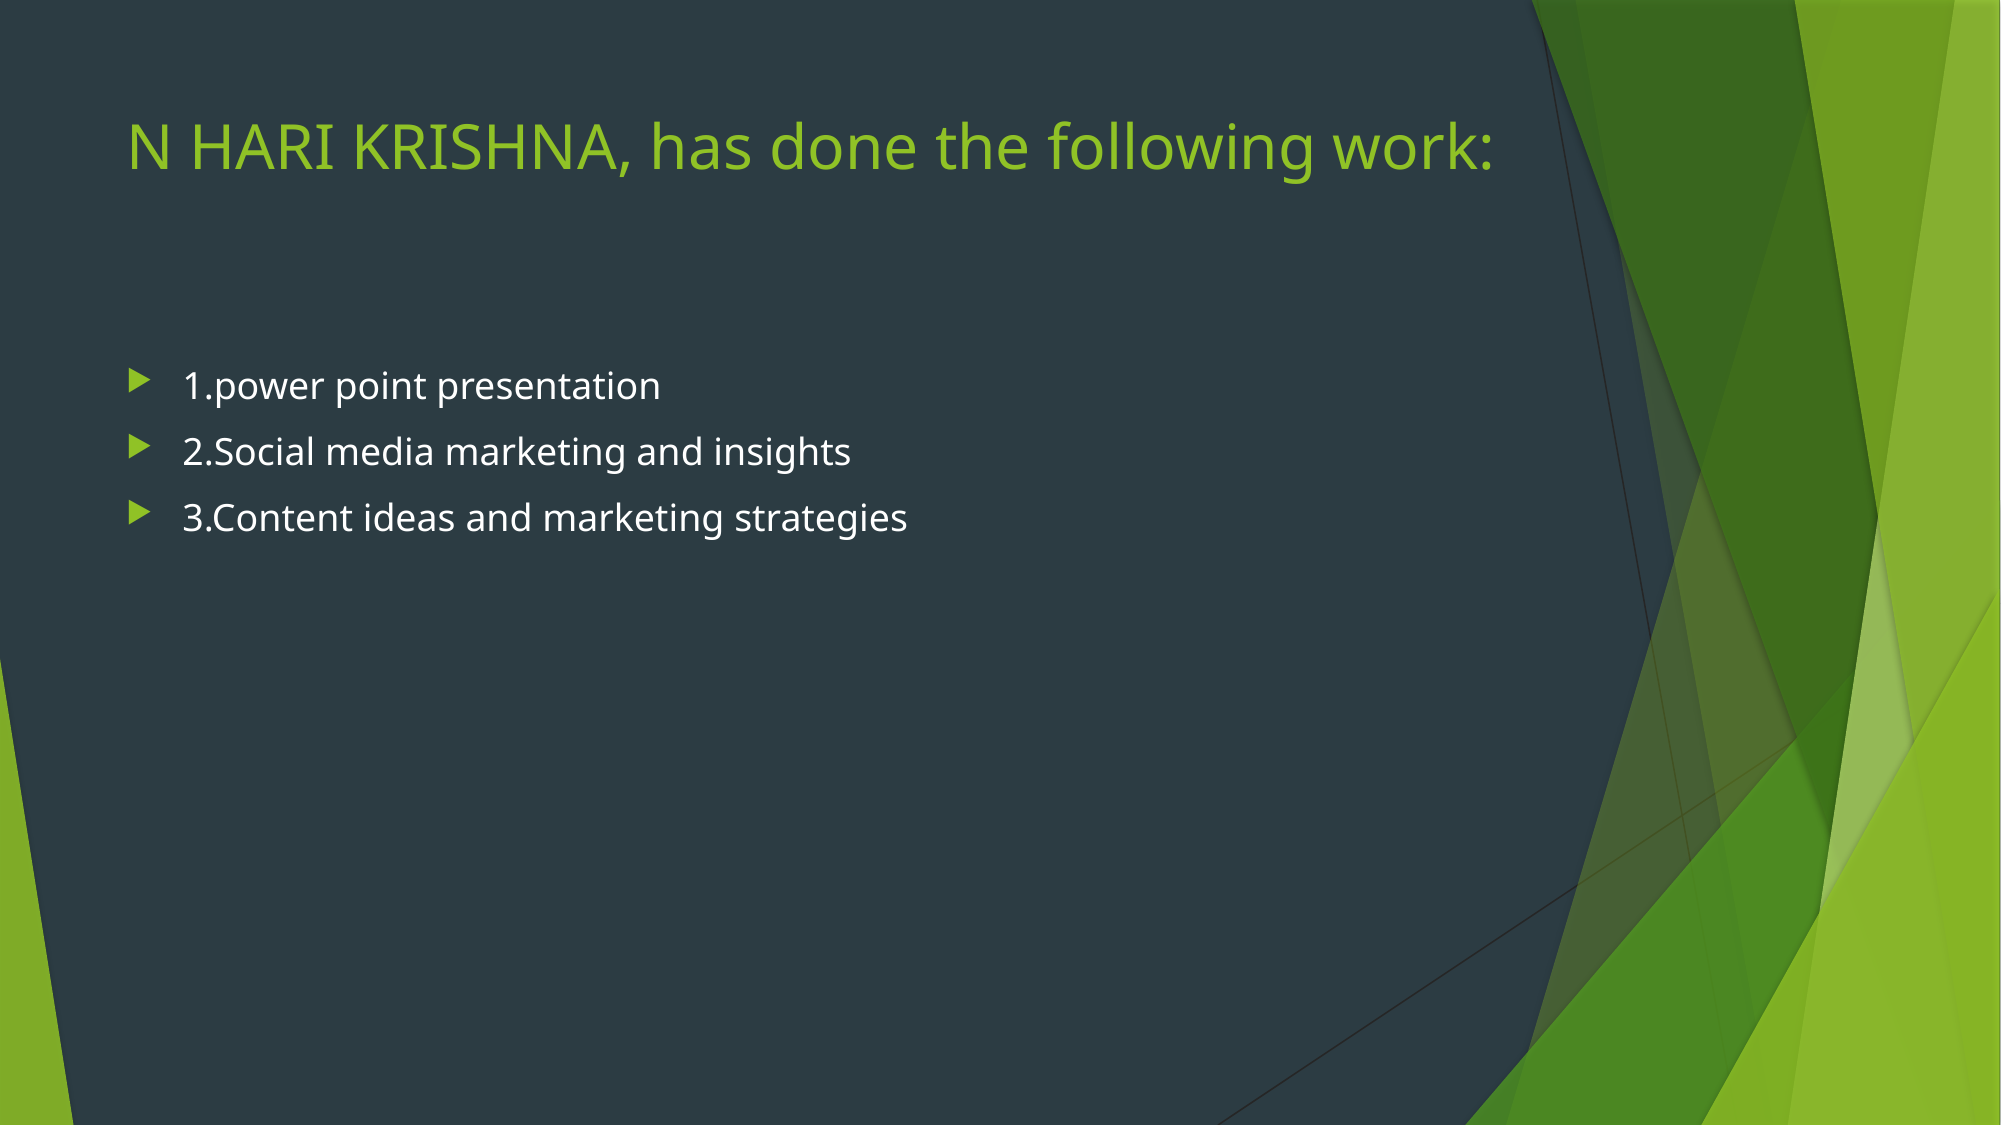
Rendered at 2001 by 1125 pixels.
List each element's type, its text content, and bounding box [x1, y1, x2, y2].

title N HARI KRISHNA, has done the following work: [111, 99, 1522, 317]
list 1.power point presentation 2.Social media marketing and insights 3.Content ideas and marketing strategies [111, 354, 1522, 992]
